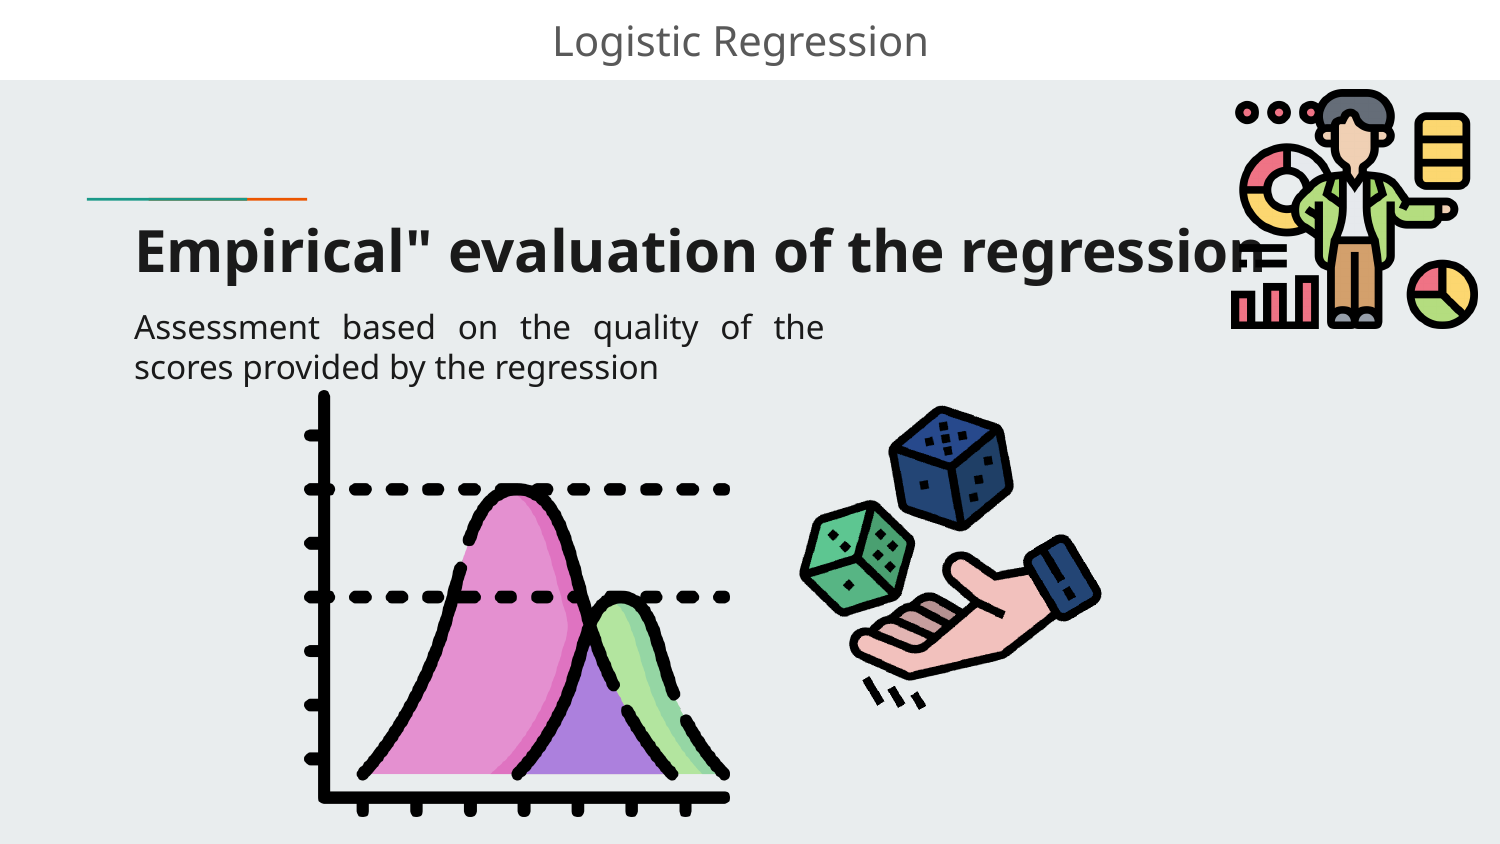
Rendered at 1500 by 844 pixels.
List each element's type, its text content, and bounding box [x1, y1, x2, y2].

picture [303, 390, 730, 817]
subtitle Logistic Regression [462, 0, 1019, 116]
title Empirical" evaluation of the regression [119, 199, 1381, 349]
text_box Assessment based on the quality of the scores provided by the regression [119, 291, 841, 471]
picture [1231, 88, 1478, 330]
picture [751, 371, 1117, 738]
